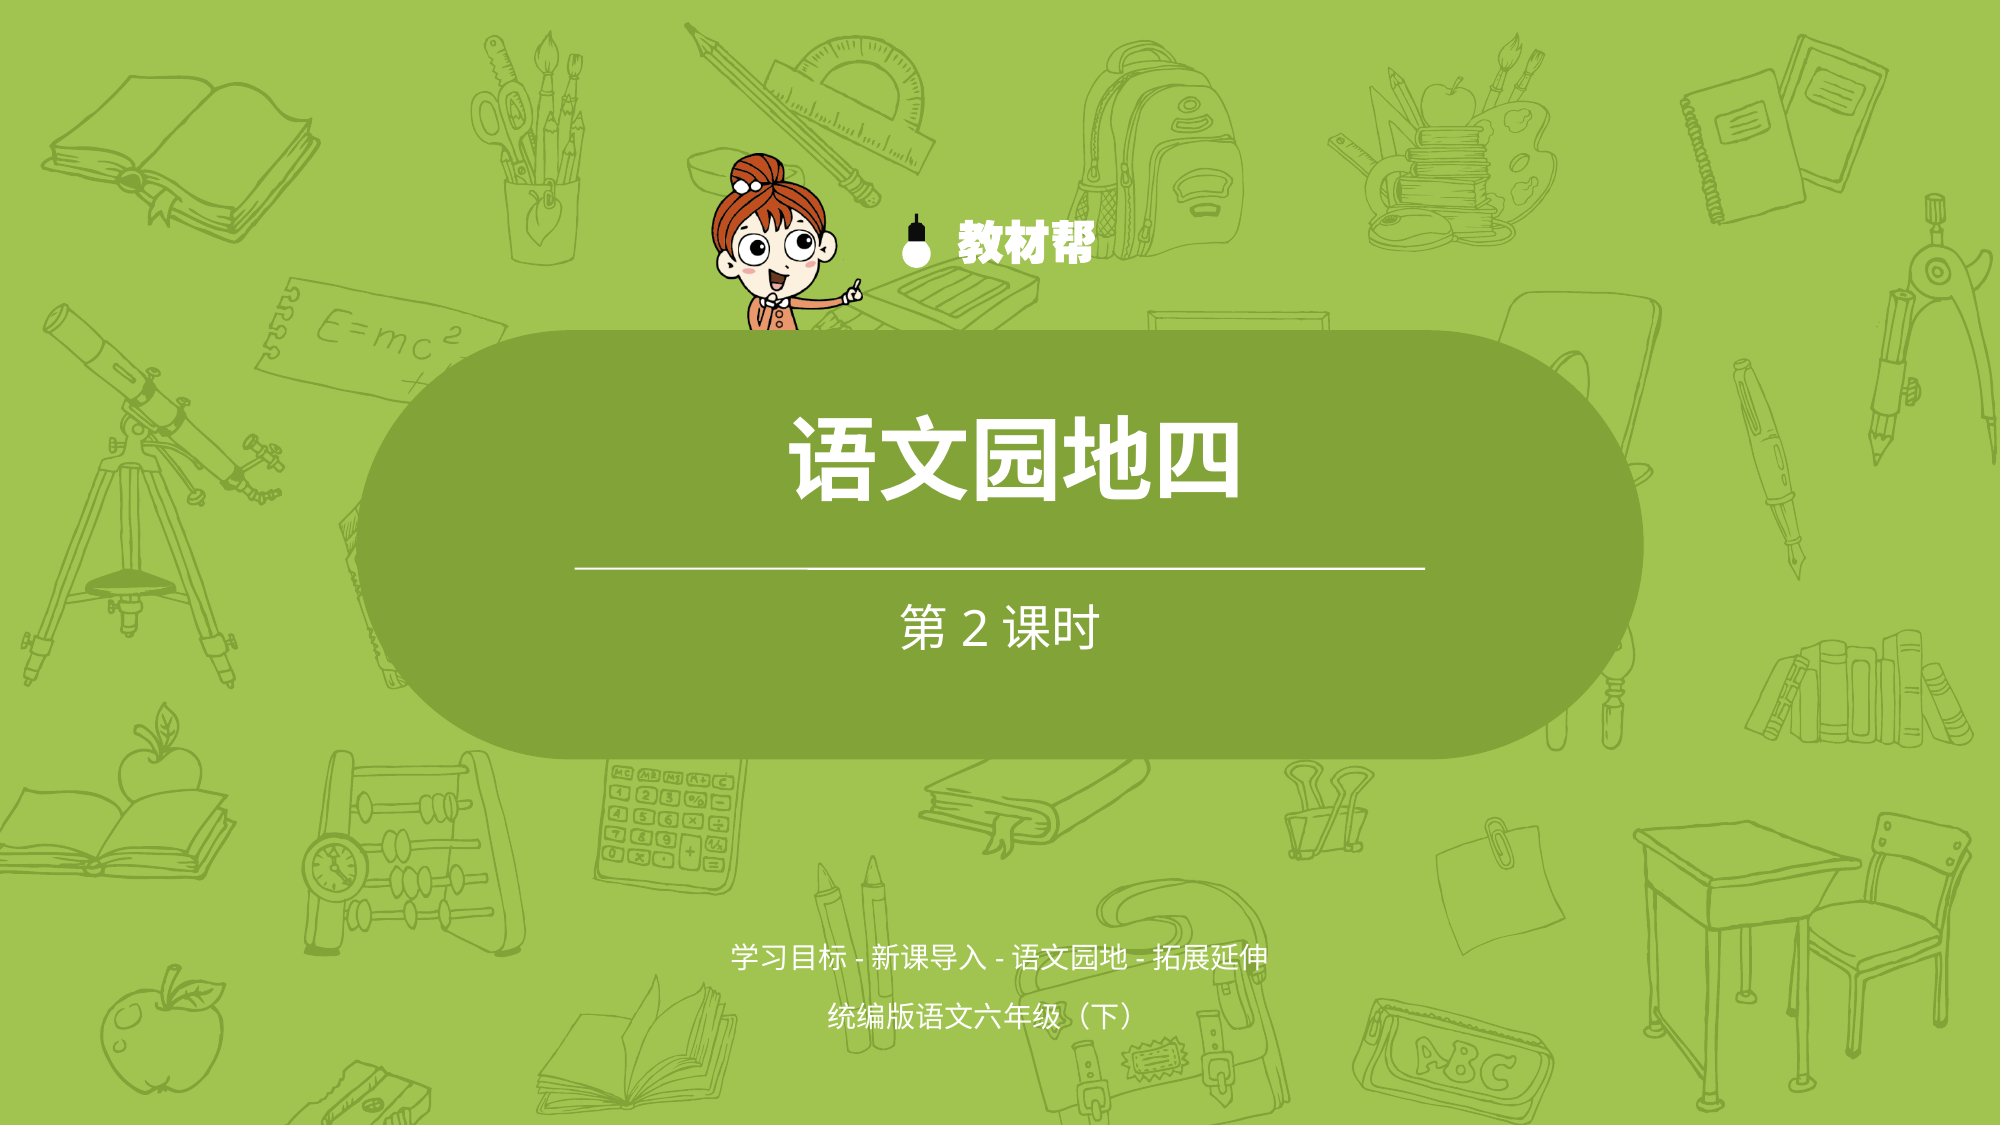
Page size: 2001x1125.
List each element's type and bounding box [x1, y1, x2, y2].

text_box [0, 21, 1998, 1125]
picture [698, 153, 863, 340]
text_box [902, 213, 1096, 269]
